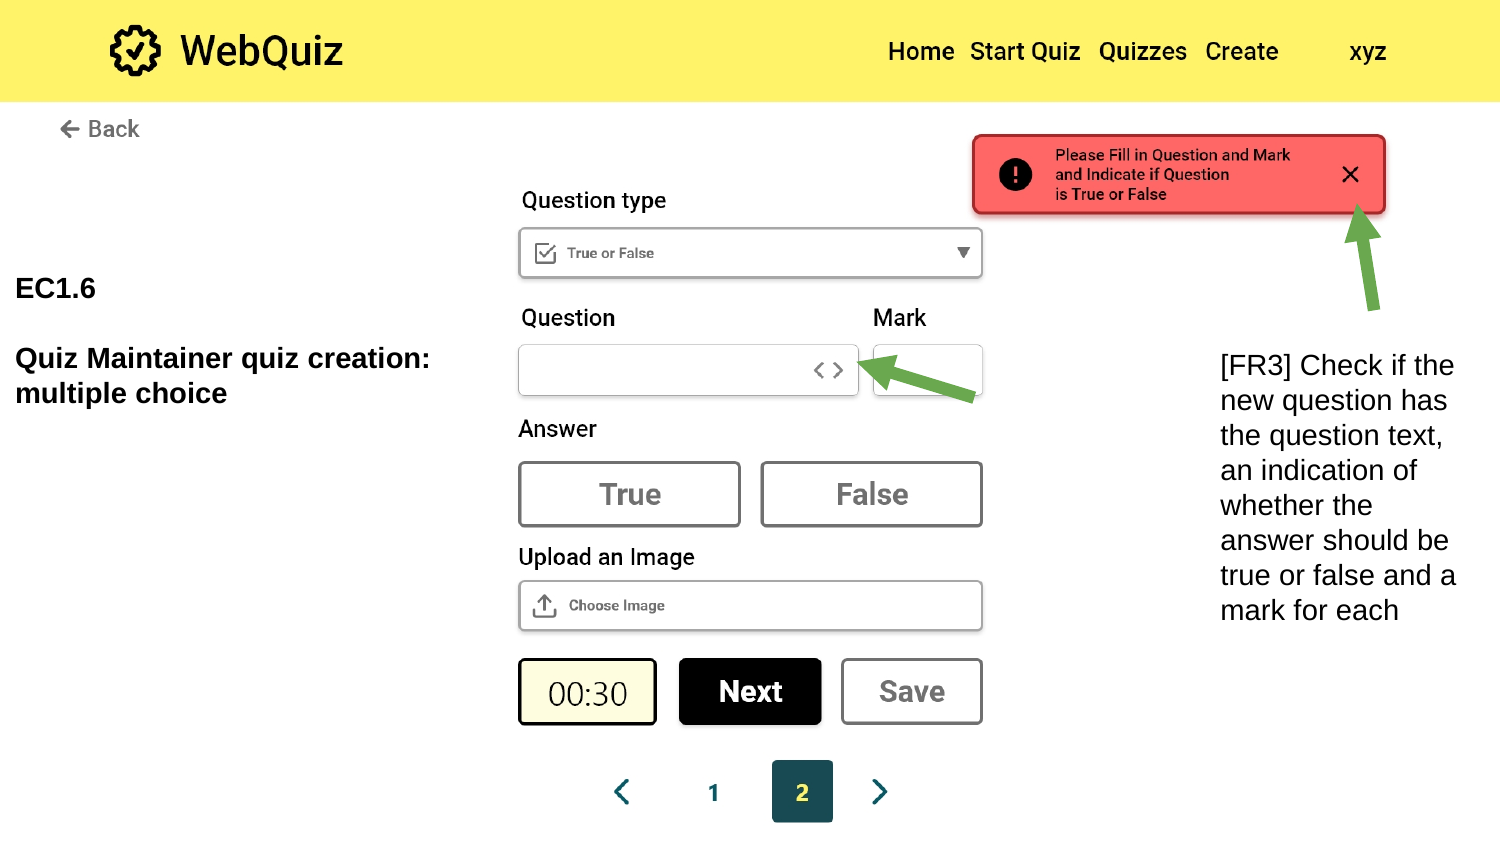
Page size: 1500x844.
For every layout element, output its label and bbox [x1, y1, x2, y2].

text_box [856, 361, 975, 398]
picture [0, 0, 1500, 844]
text_box [1356, 202, 1375, 311]
